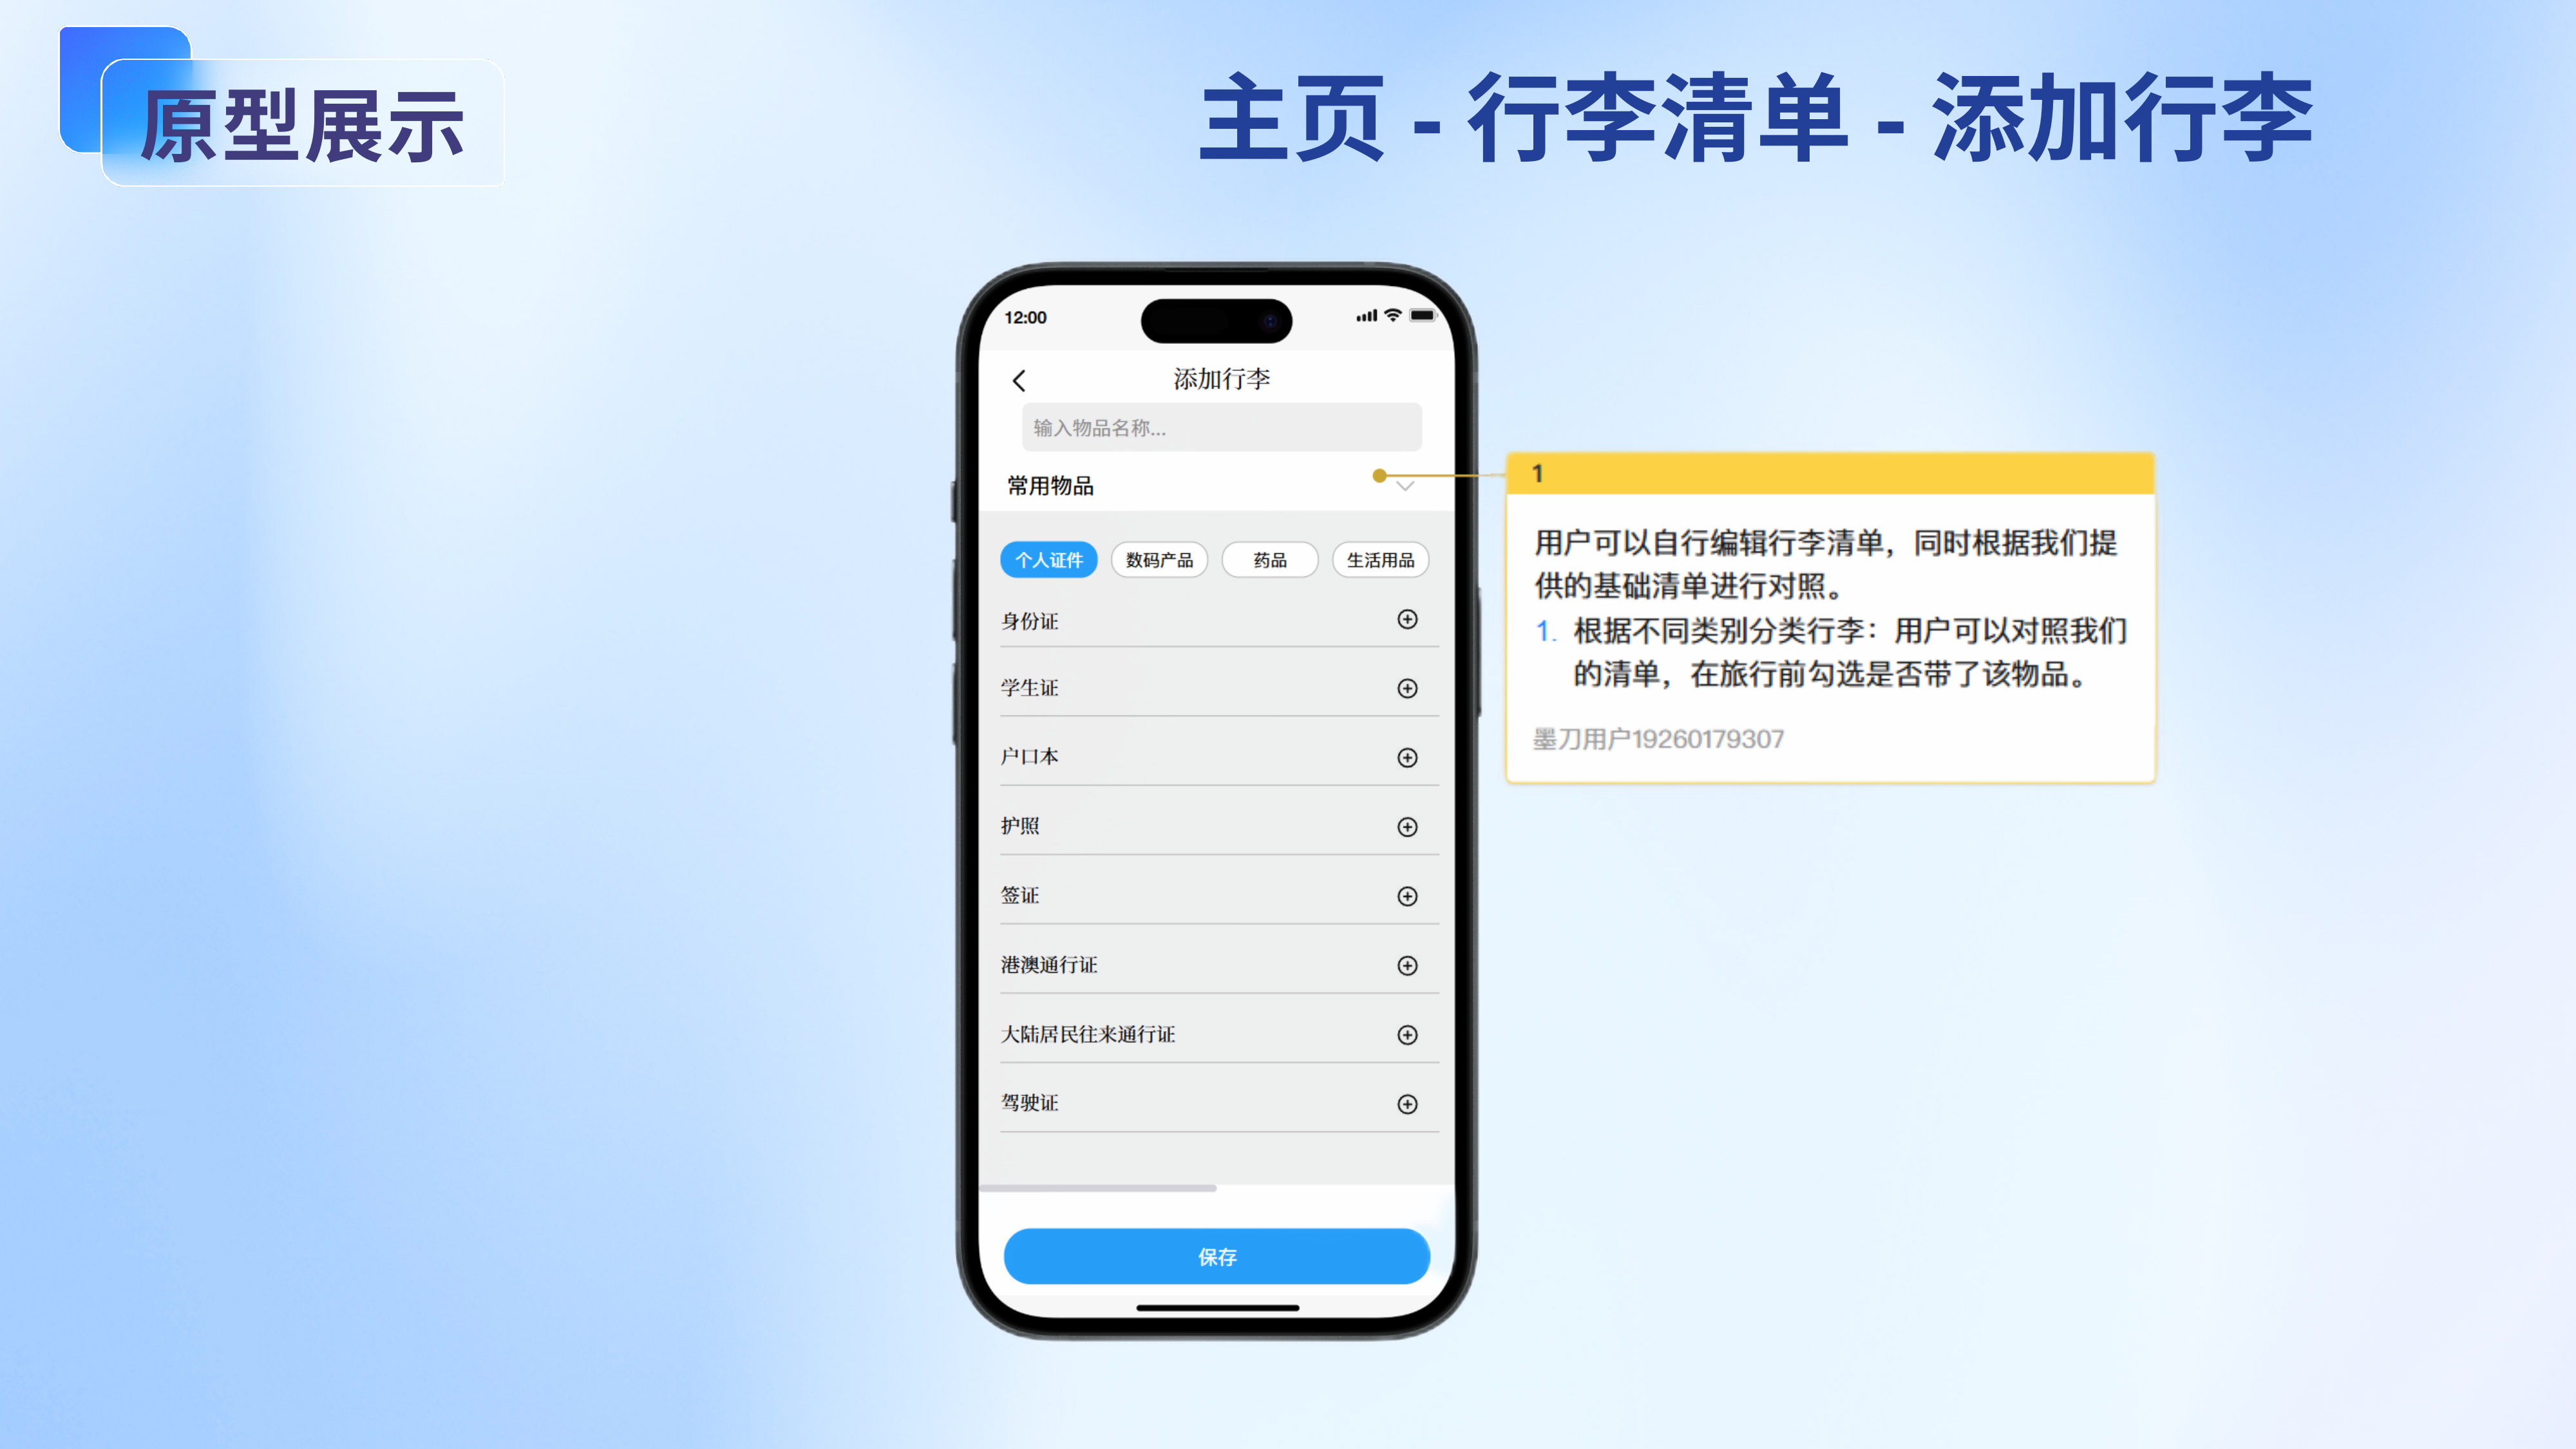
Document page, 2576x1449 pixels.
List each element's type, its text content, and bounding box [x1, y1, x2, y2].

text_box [57, 25, 522, 187]
text_box 主页-行李清单-添加行李 [1186, 52, 2407, 178]
picture [0, 0, 2576, 1449]
